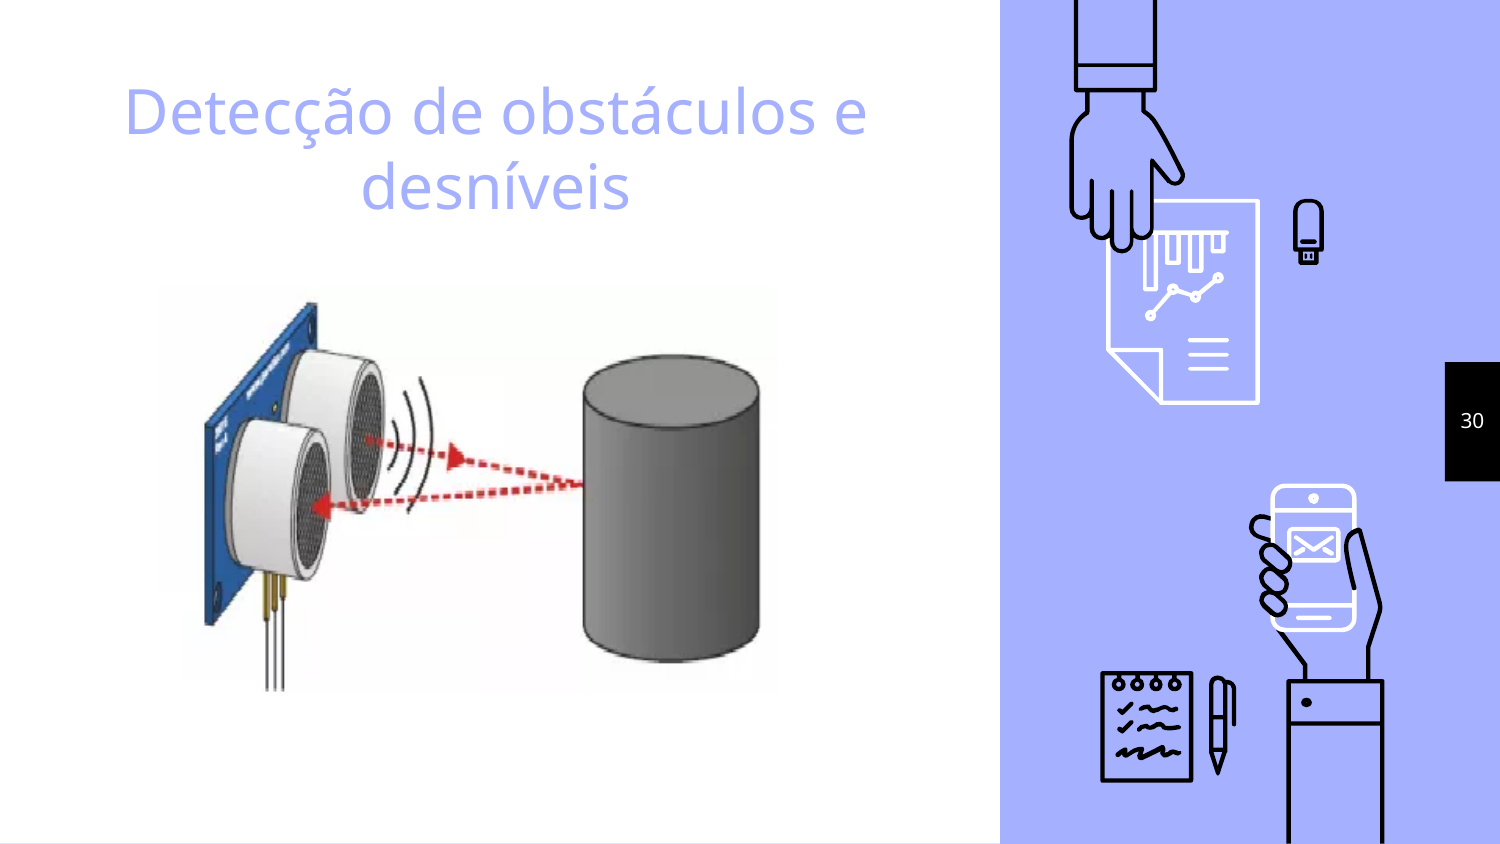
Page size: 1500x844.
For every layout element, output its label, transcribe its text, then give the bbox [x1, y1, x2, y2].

title Detecção de obstáculos e desníveis [75, 96, 918, 237]
picture [74, 270, 855, 709]
slide_number ‹#› [1444, 362, 1500, 482]
